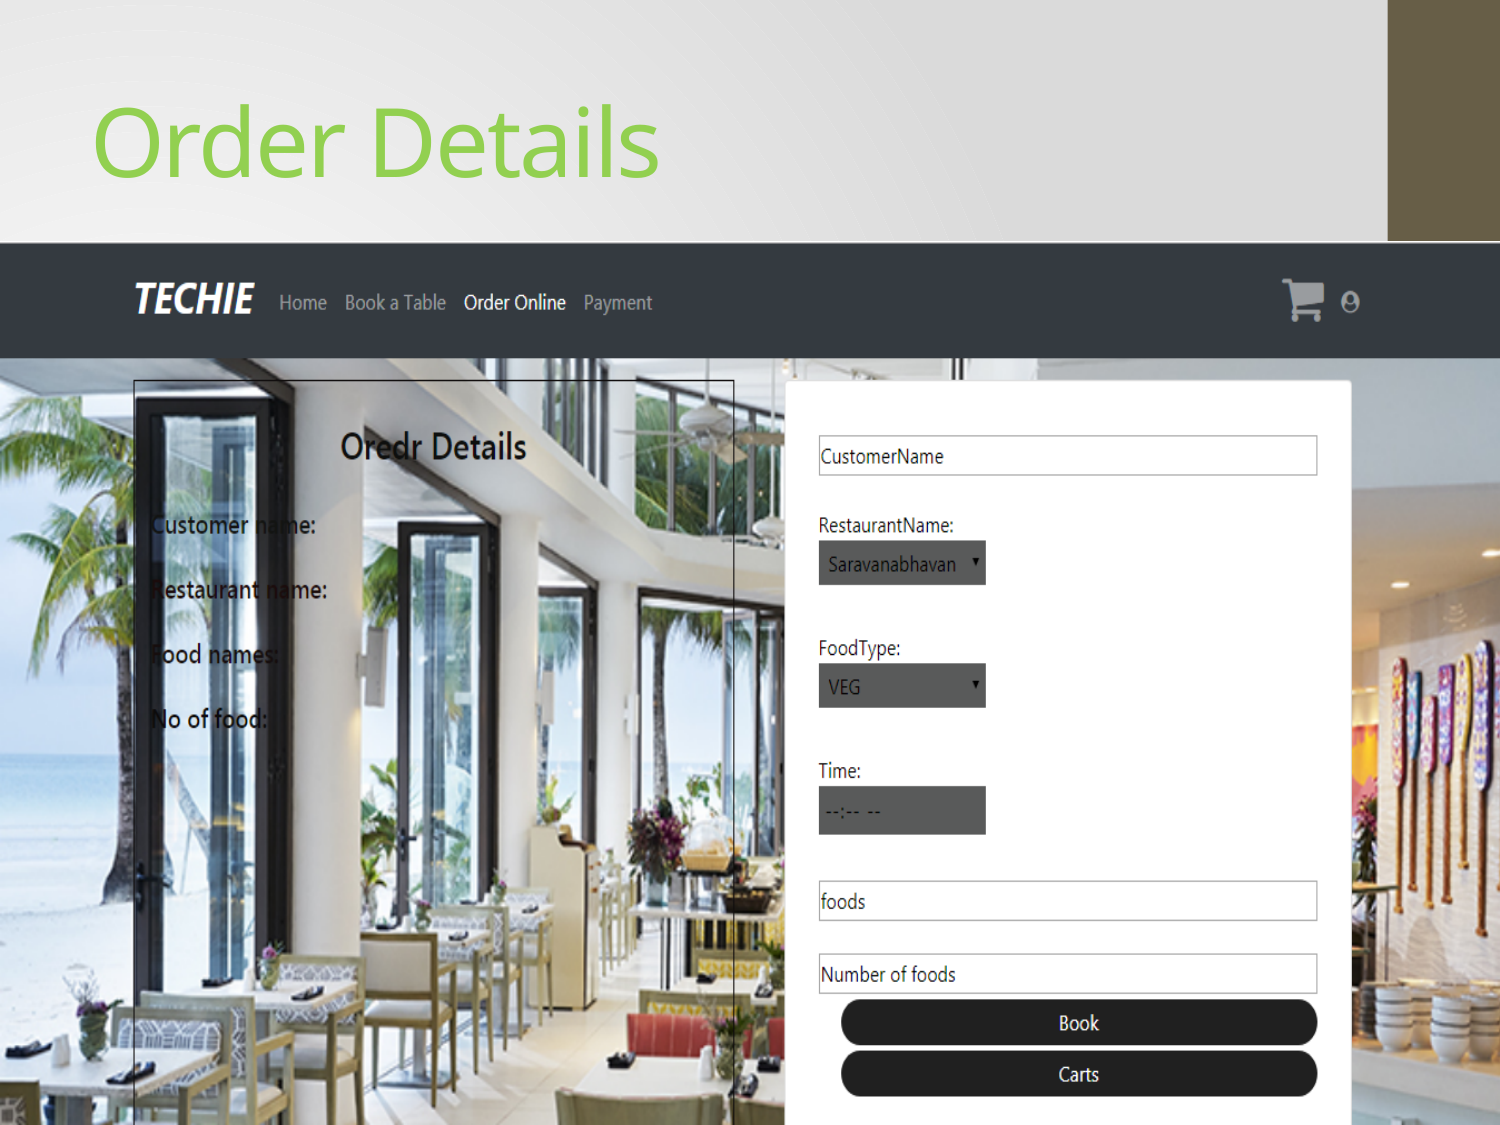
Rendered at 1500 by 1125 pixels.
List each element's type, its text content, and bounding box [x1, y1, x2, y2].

title Order Details [75, 45, 1325, 232]
picture [0, 240, 1500, 1125]
